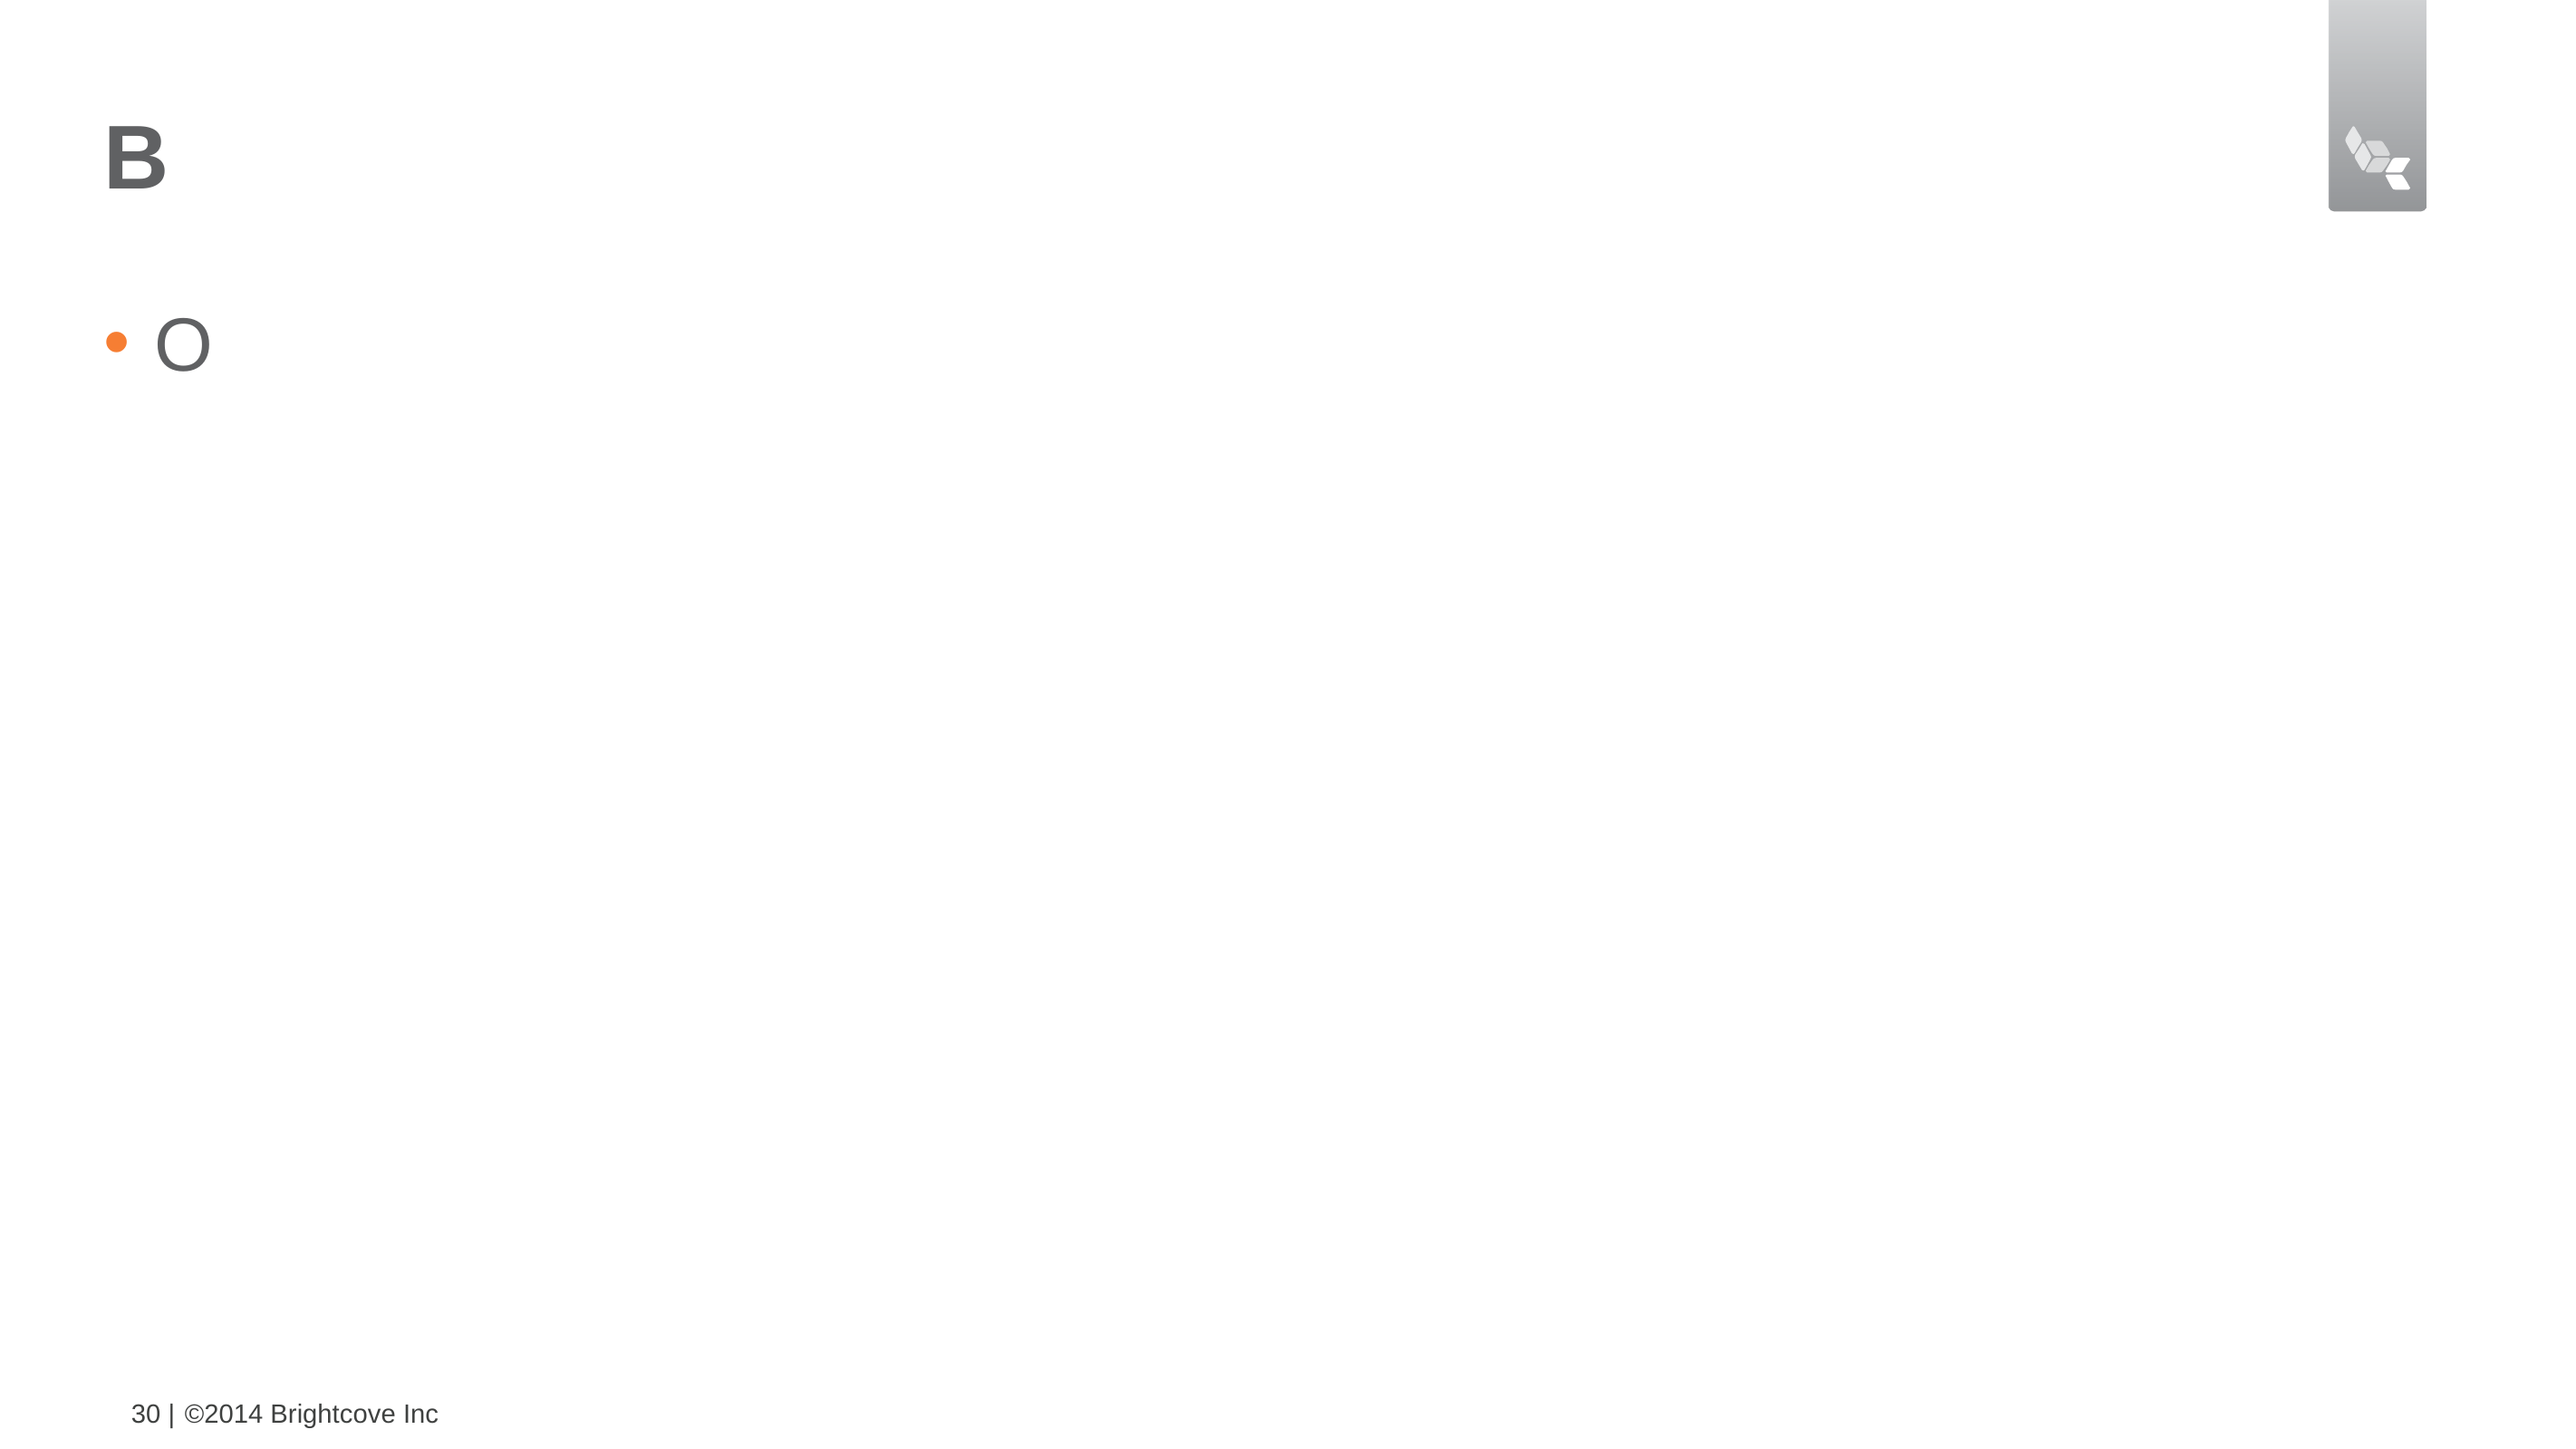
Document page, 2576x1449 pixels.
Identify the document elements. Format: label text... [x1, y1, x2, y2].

title B [80, 44, 2270, 260]
footer ©2014 Brightcove Inc [189, 1374, 988, 1449]
list O [80, 284, 2441, 1302]
slide_number 30 | [88, 1374, 189, 1449]
